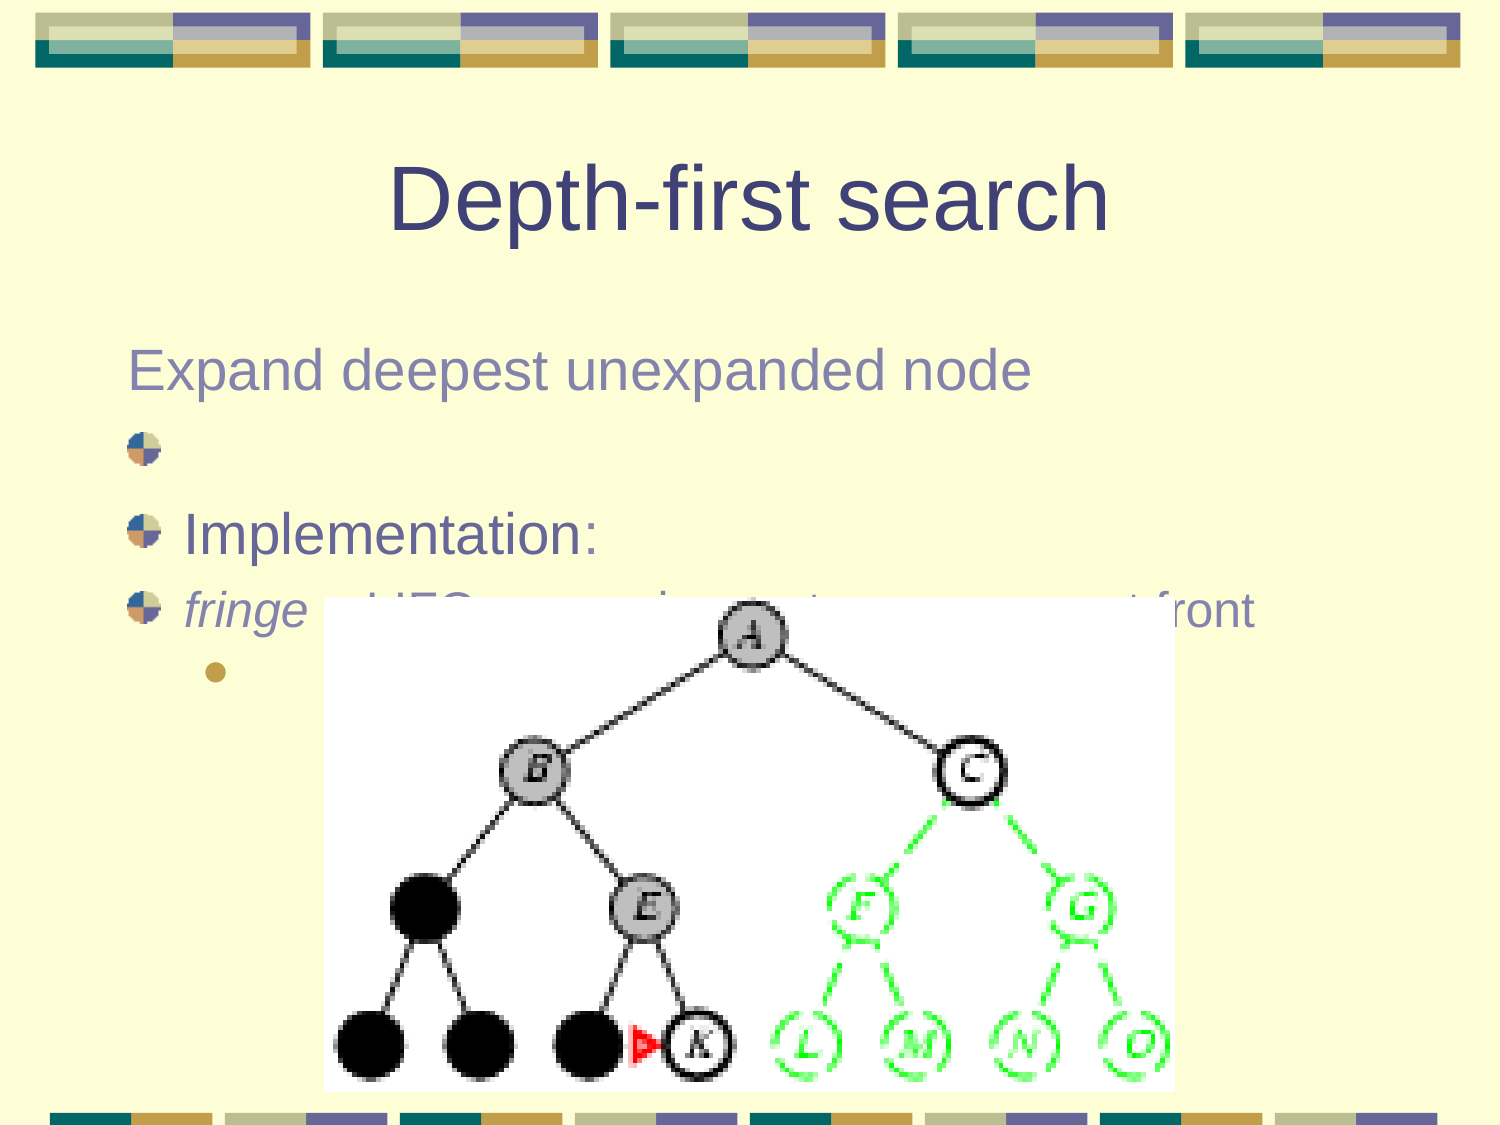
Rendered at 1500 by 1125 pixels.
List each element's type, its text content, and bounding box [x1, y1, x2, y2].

picture [127, 514, 161, 548]
picture [127, 432, 161, 466]
picture [324, 597, 1175, 1092]
picture [127, 591, 161, 624]
list Expand deepest unexpanded node Implementation: fringe = LIFO queue, i.e., put successors at front [112, 324, 1388, 1001]
title Depth-first search [112, 99, 1388, 288]
